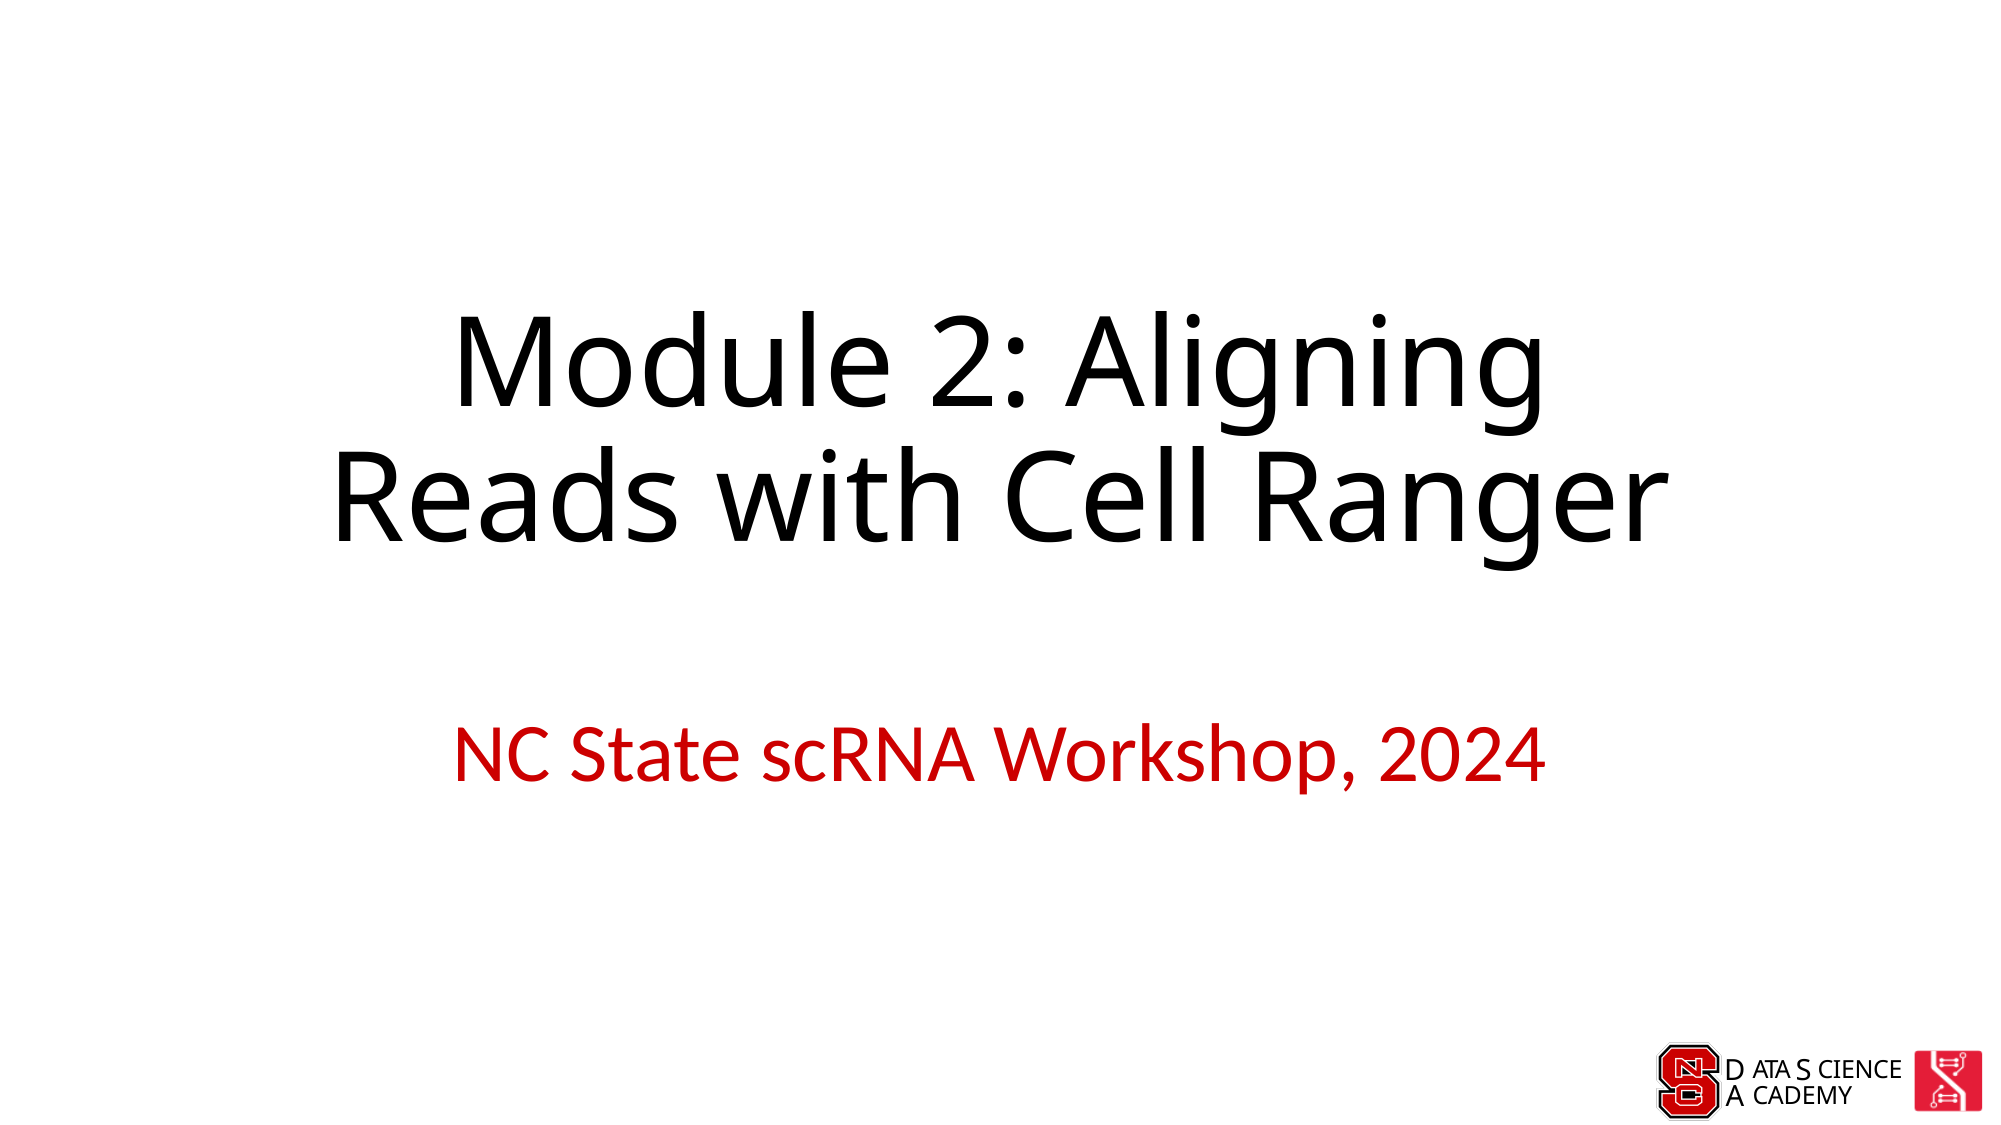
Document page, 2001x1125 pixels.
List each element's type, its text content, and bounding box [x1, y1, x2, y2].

title Module 2: Aligning Reads with Cell Ranger [249, 184, 1750, 576]
picture [1656, 1042, 1722, 1121]
picture [1912, 1050, 1985, 1112]
subtitle NC State scRNA Workshop, 2024 [249, 702, 1750, 974]
